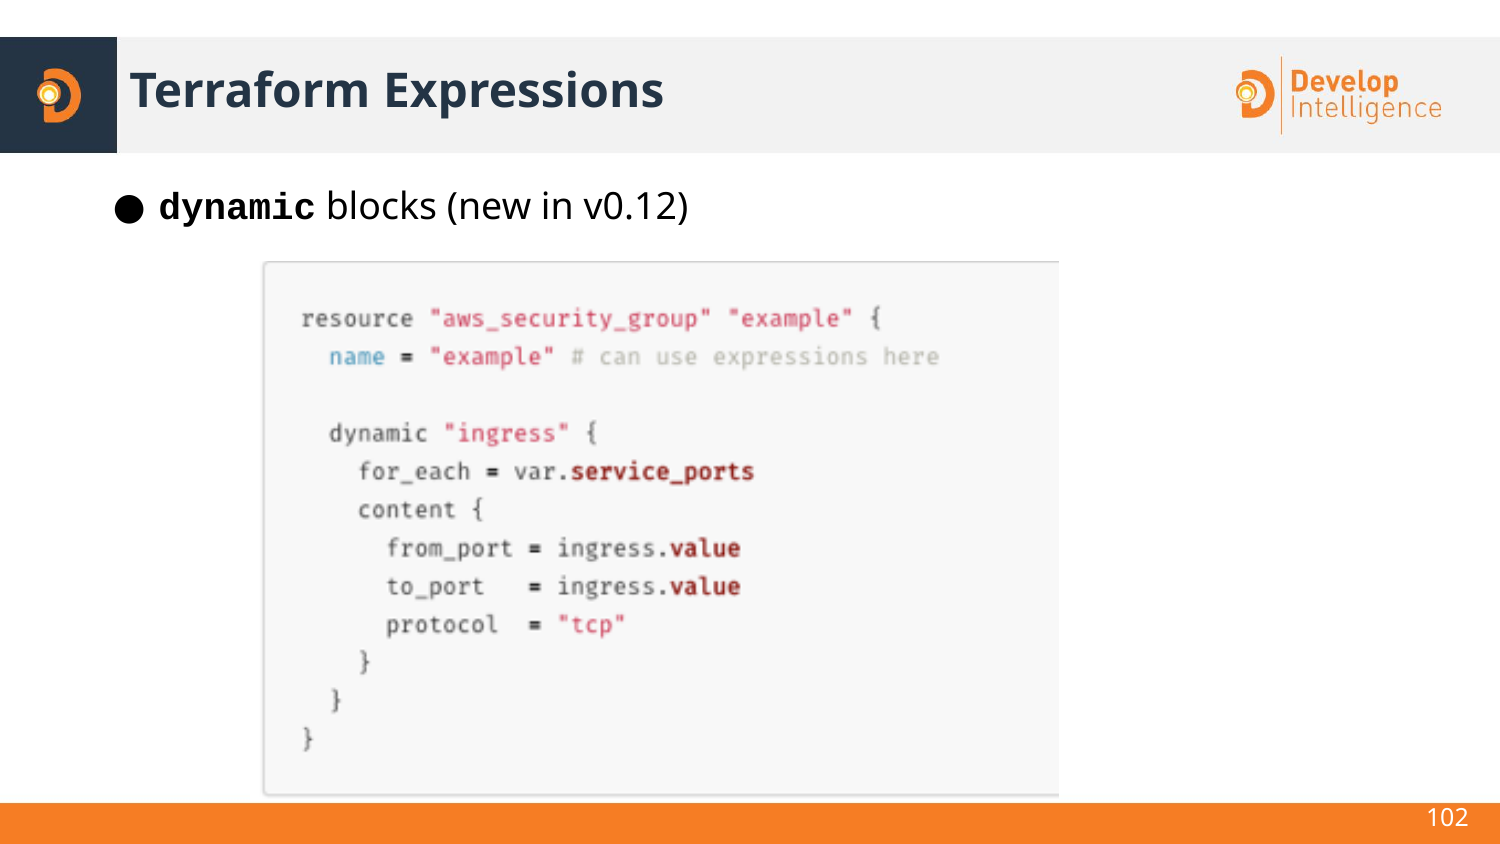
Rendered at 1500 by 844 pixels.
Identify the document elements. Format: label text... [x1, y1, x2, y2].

text_box dynamic blocks (new in v0.12) [91, 170, 1428, 262]
slide_number 102 [1396, 800, 1499, 838]
title Terraform Expressions [118, 36, 1500, 148]
picture [0, 0, 1500, 844]
